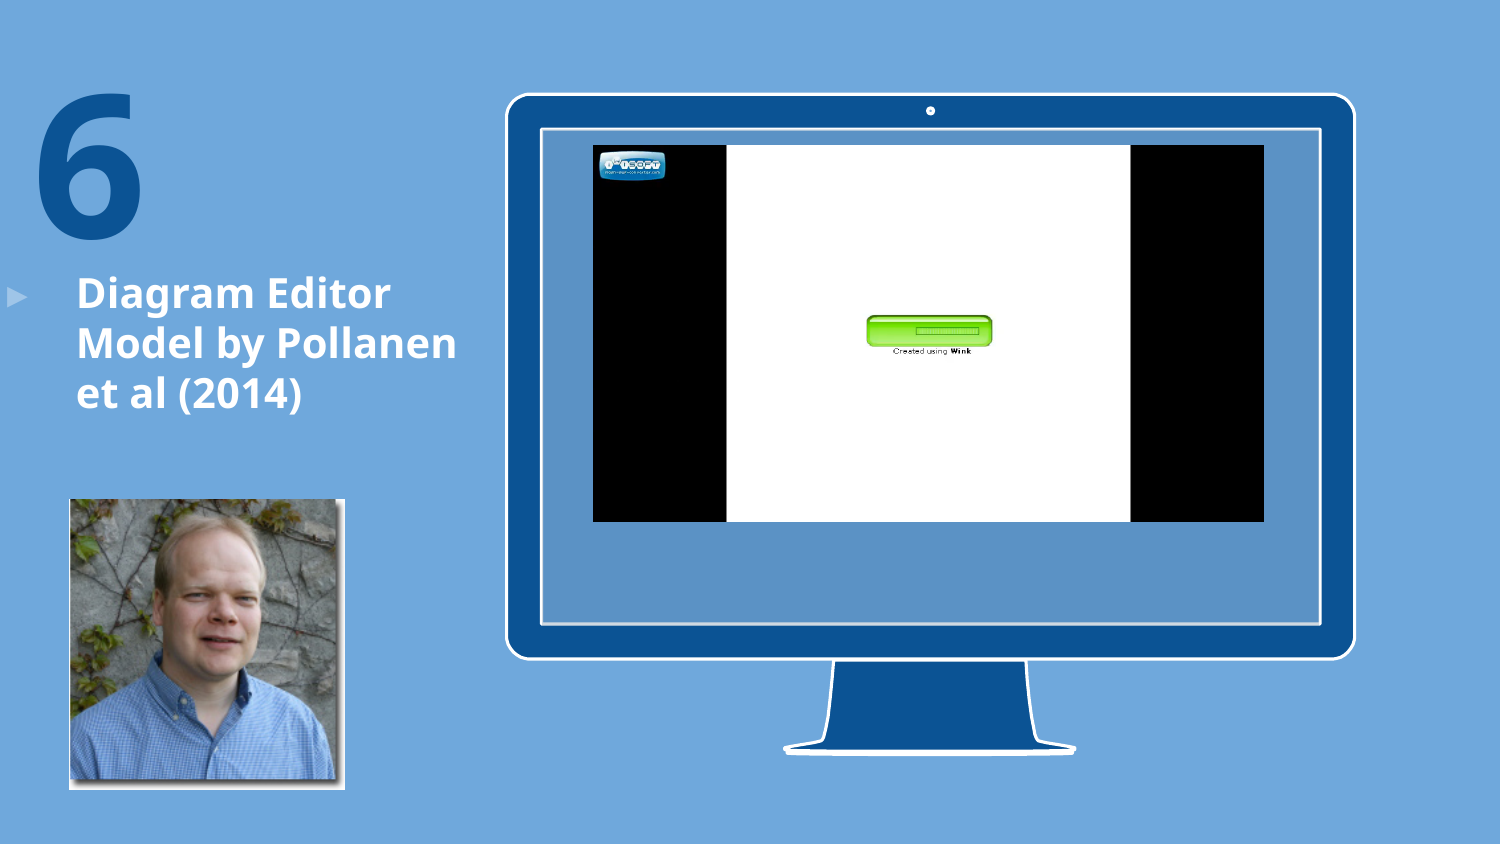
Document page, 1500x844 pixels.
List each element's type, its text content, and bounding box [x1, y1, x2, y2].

list Diagram Editor Model by Pollanen et al (2014) [0, 251, 488, 790]
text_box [591, 144, 1265, 523]
text_box [784, 660, 1075, 755]
slide_number 6 [17, 23, 315, 230]
text_box [506, 94, 1355, 659]
picture [69, 498, 345, 790]
text_box Place your screenshot here [542, 129, 1320, 626]
